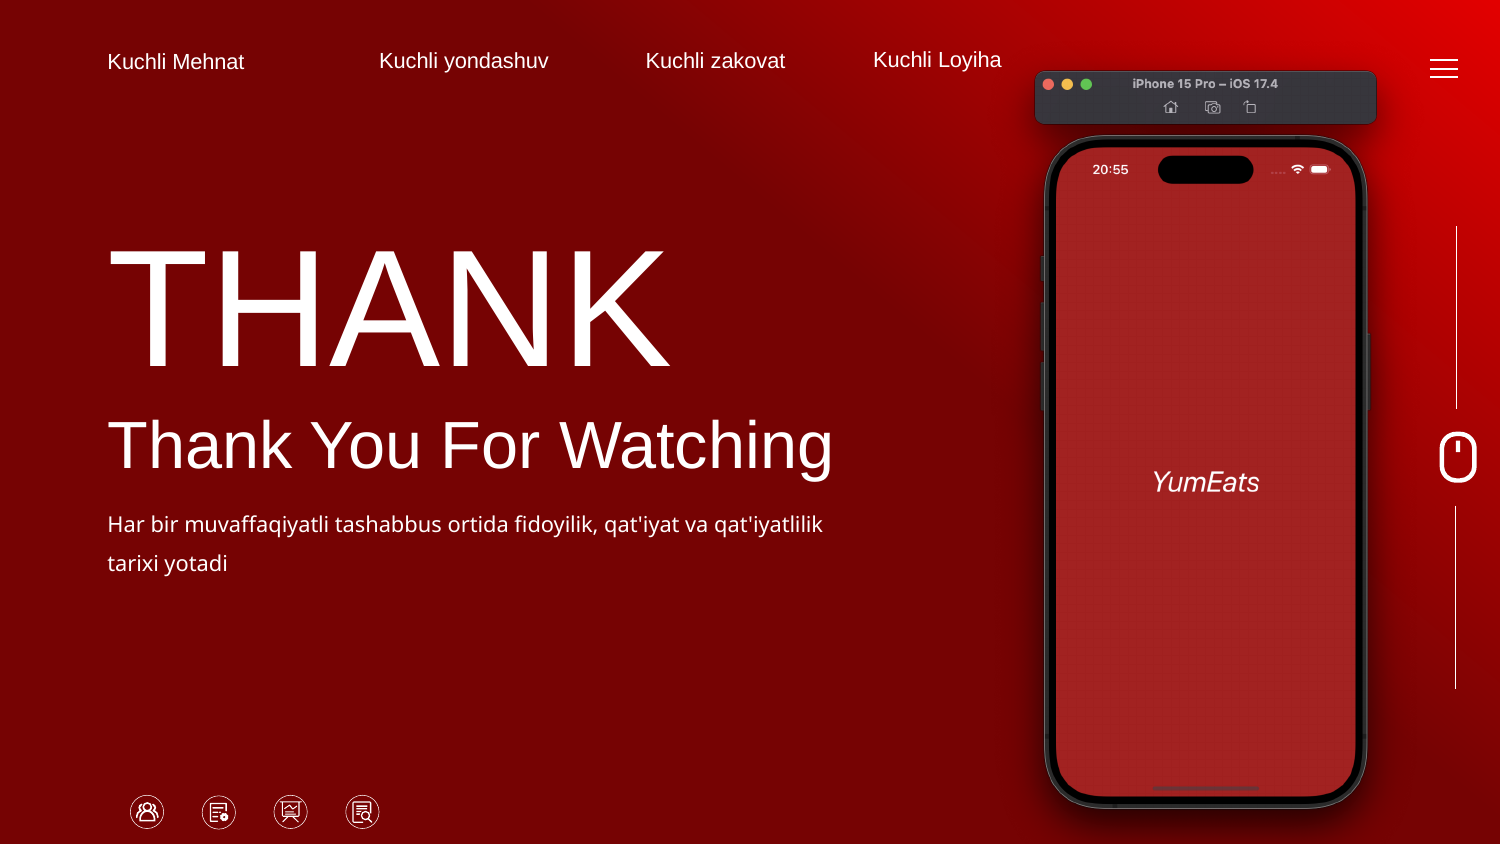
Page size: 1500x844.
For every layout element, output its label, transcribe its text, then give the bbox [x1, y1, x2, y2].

text_box Kuchli yondashuv [364, 38, 611, 80]
text_box Kuchli zakovat [630, 39, 955, 81]
text_box Kuchli Mehnat [92, 40, 340, 82]
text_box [1439, 431, 1477, 483]
text_box THANK [92, 191, 889, 407]
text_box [1429, 60, 1459, 78]
picture [982, 35, 1429, 844]
text_box Kuchli Loyiha [858, 38, 982, 80]
text_box Har bir muvaffaqiyatli tashabbus ortida fidoyilik, qat'iyat va qat'iyatlilik tarixi yotadi [92, 490, 889, 584]
text_box Thank You For Watching [92, 394, 954, 489]
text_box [130, 795, 380, 830]
